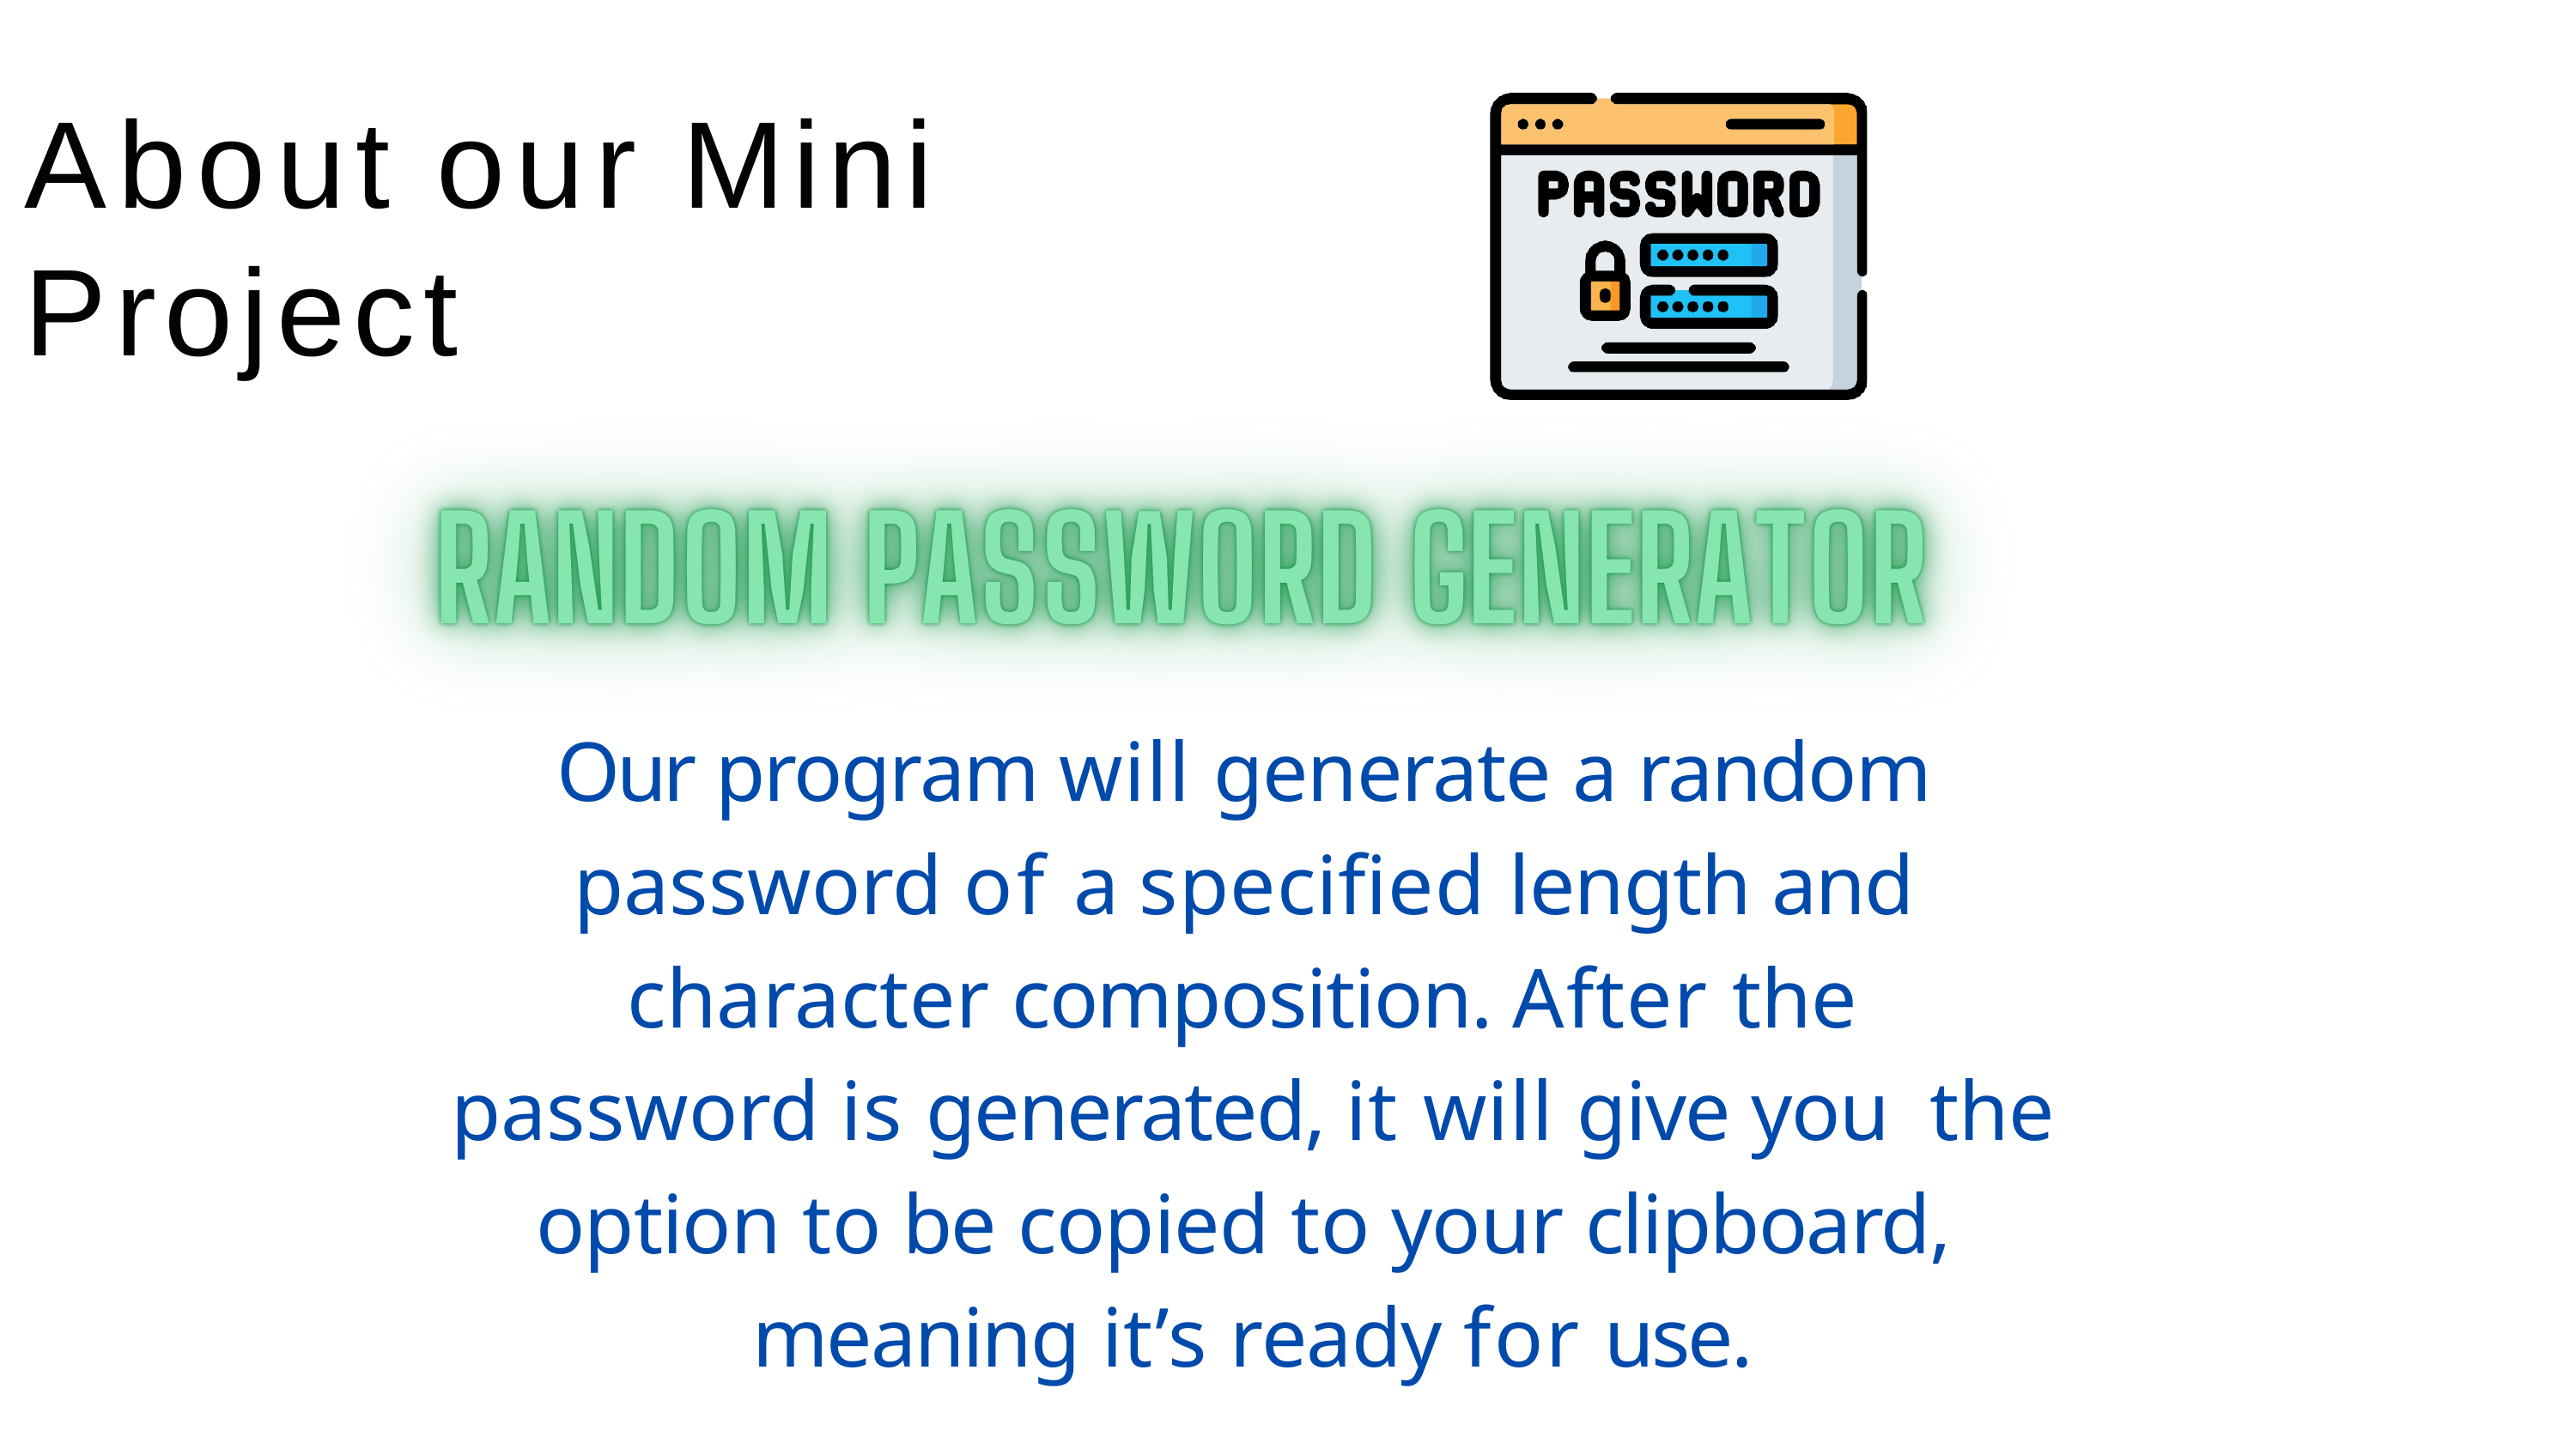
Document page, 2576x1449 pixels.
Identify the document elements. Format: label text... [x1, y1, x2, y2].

text_box Our program will generate a random password of a specified length and character composition. After the password is generated, it will give you the option to be copied to your clipboard, meaning it’s ready for use. [443, 813, 2062, 1384]
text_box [1490, 92, 1868, 400]
title About our Mini Project [22, 82, 1398, 381]
text_box [275, 325, 2087, 813]
